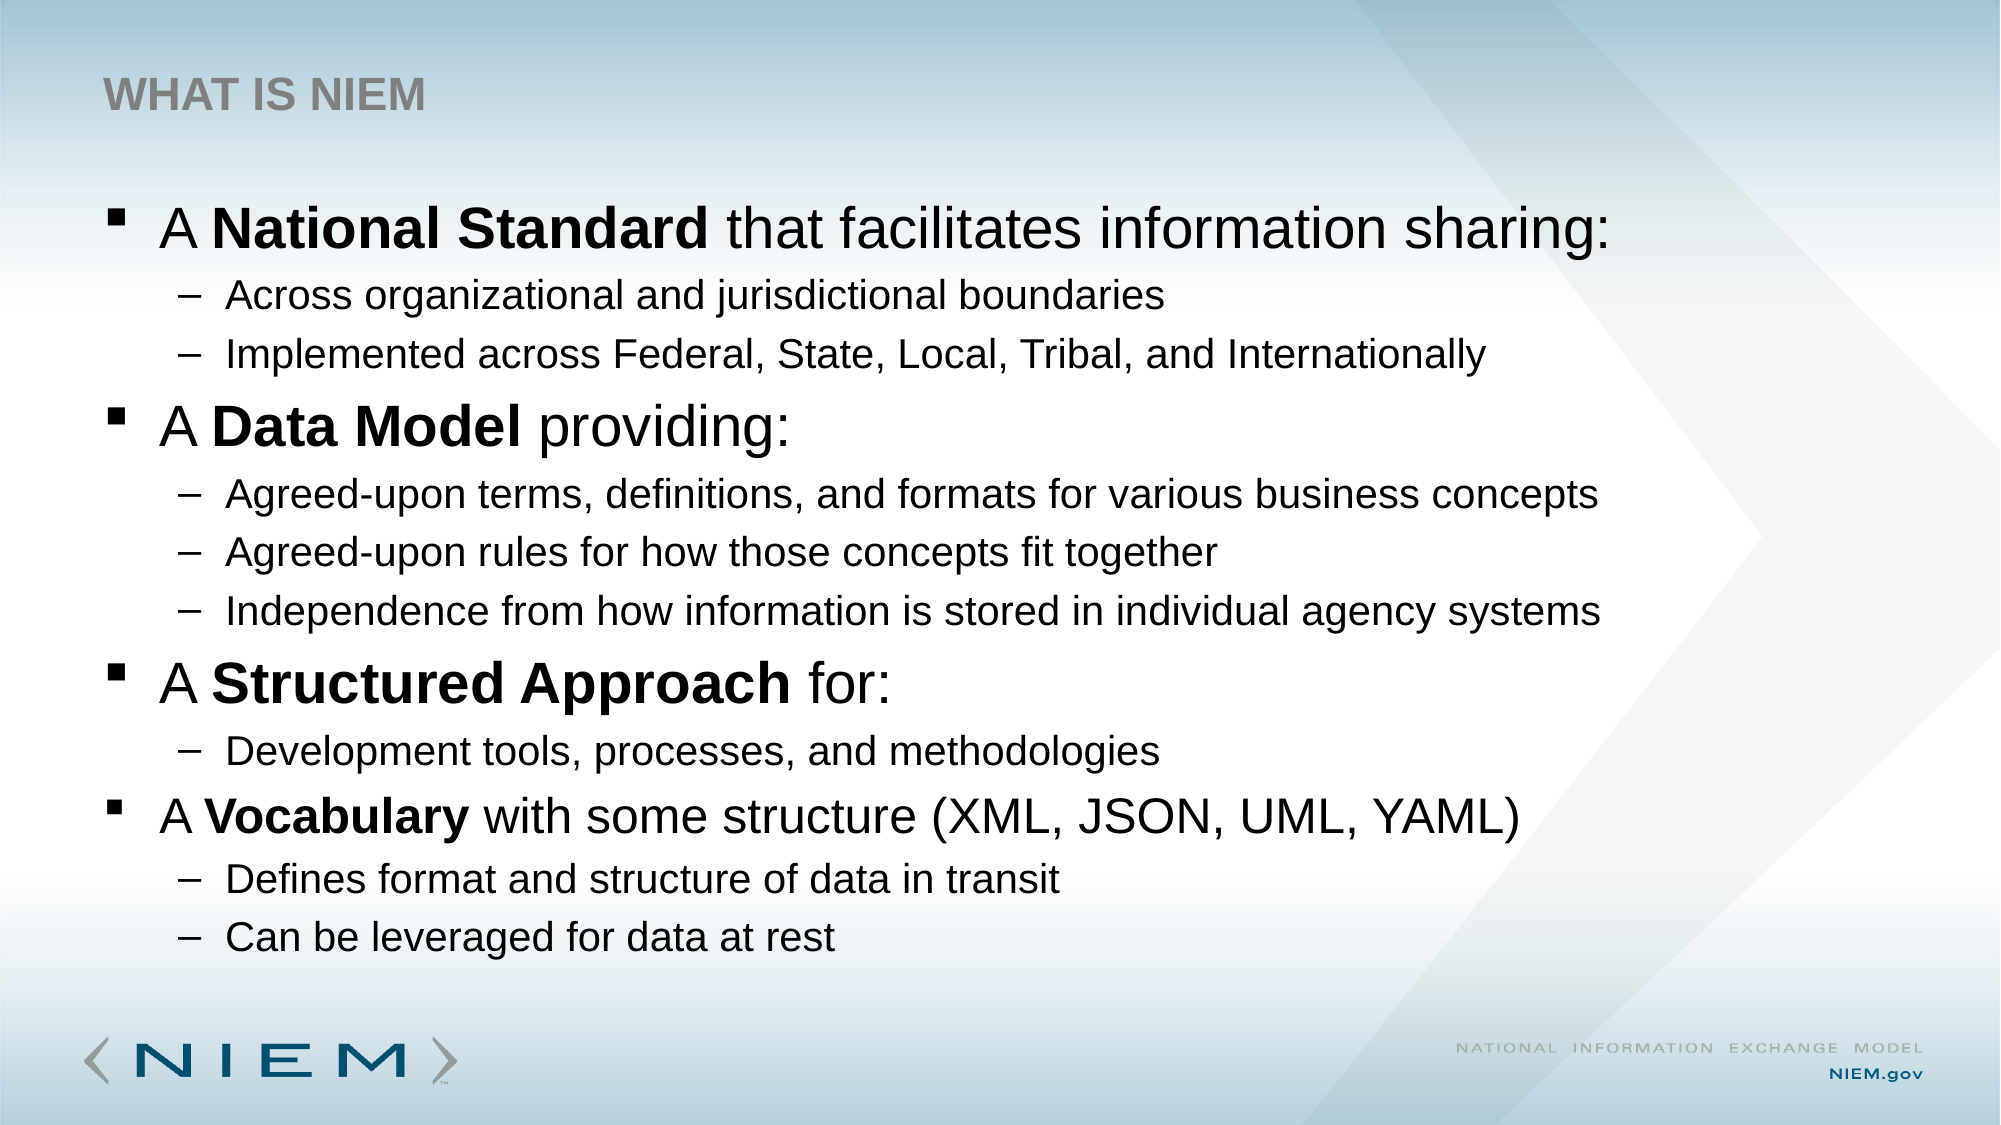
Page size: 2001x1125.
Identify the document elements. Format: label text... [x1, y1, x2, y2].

title What is NIEM [87, 66, 1678, 127]
list A National Standard that facilitates information sharing: Across organizational and jurisdictional boundaries Implemented across Federal, State, Local, Tribal, and Internationally A Data Model providing: Agreed-upon terms, definitions, and formats for various business concepts Agreed-upon rules for how those concepts fit together Independence from how information is stored in individual agency systems A Structured Approach for: Development tools, processes, and methodologies A Vocabulary with some structure (XML, JSON, UML, YAML) Defines format and structure of data in transit Can be leveraged for data at rest [88, 182, 1888, 1000]
picture [0, 0, 2000, 1125]
